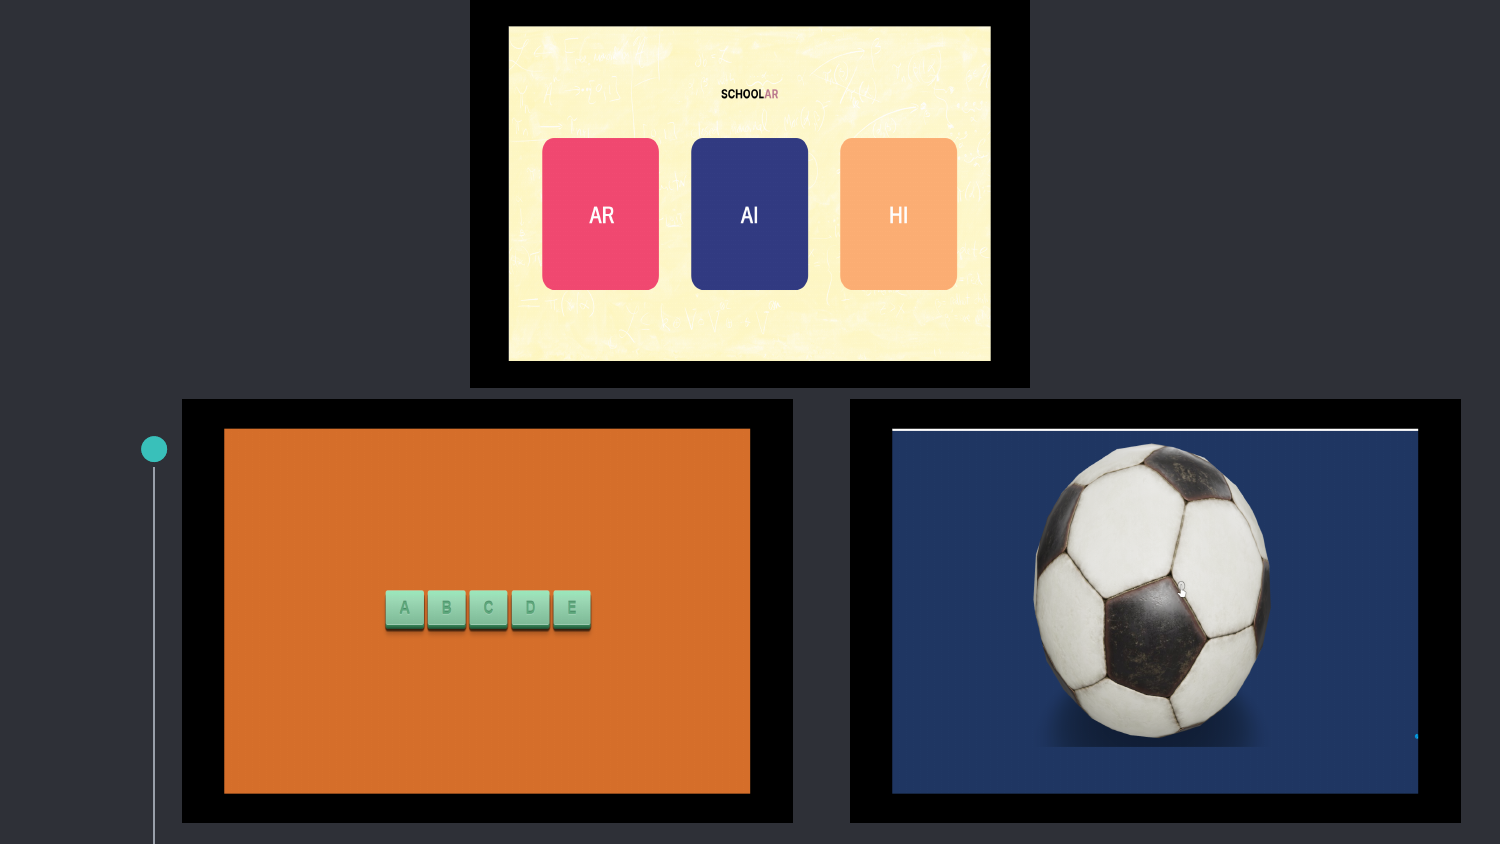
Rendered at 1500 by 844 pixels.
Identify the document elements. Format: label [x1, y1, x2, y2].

picture [850, 399, 1461, 823]
picture [469, 0, 1031, 388]
picture [182, 399, 793, 823]
